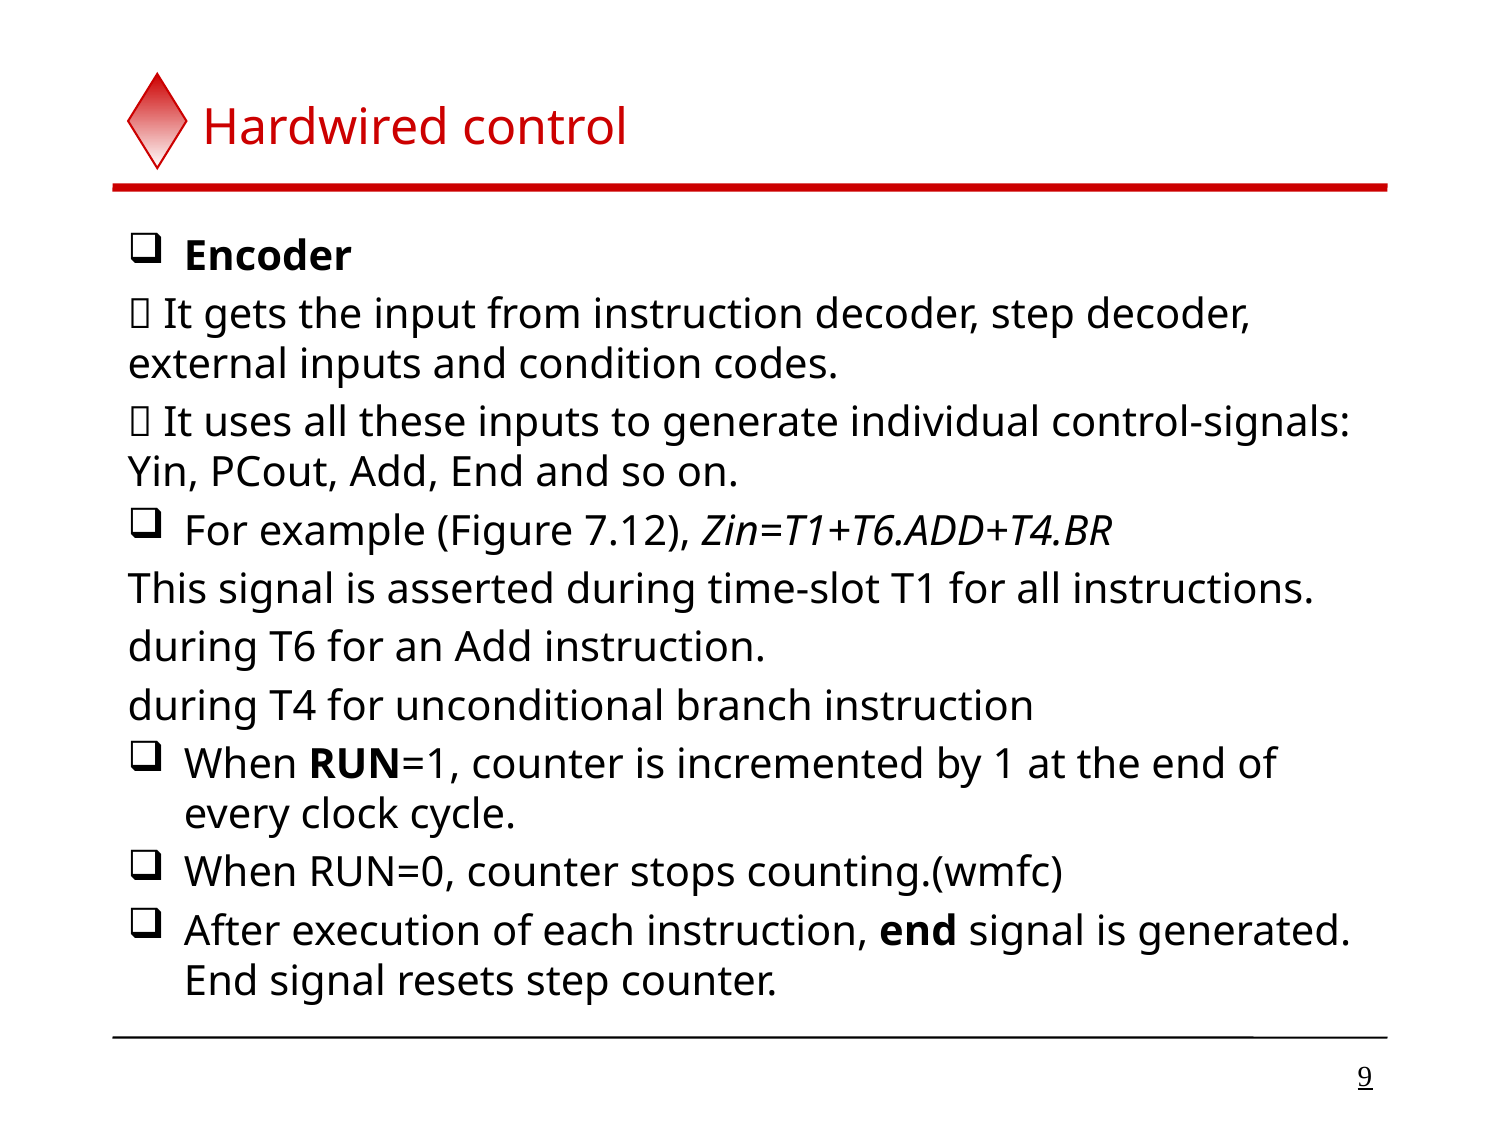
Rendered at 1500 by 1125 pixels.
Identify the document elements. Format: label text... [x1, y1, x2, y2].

slide_number 9 [1174, 1049, 1388, 1101]
list Encoder  It gets the input from instruction decoder, step decoder, external inputs and condition codes.  It uses all these inputs to generate individual control-signals: Yin, PCout, Add, End and so on. For example (Figure 7.12), Zin=T1+T6.ADD+T4.BR This signal is asserted during time-slot T1 for all instructions. during T6 for an Add instruction. during T4 for unconditional branch instruction When RUN=1, counter is incremented by 1 at the end of every clock cycle. When RUN=0, counter stops counting.(wmfc) After execution of each instruction, end signal is generated. End signal resets step counter. [112, 220, 1388, 1025]
title Hardwired control [187, 75, 1388, 175]
